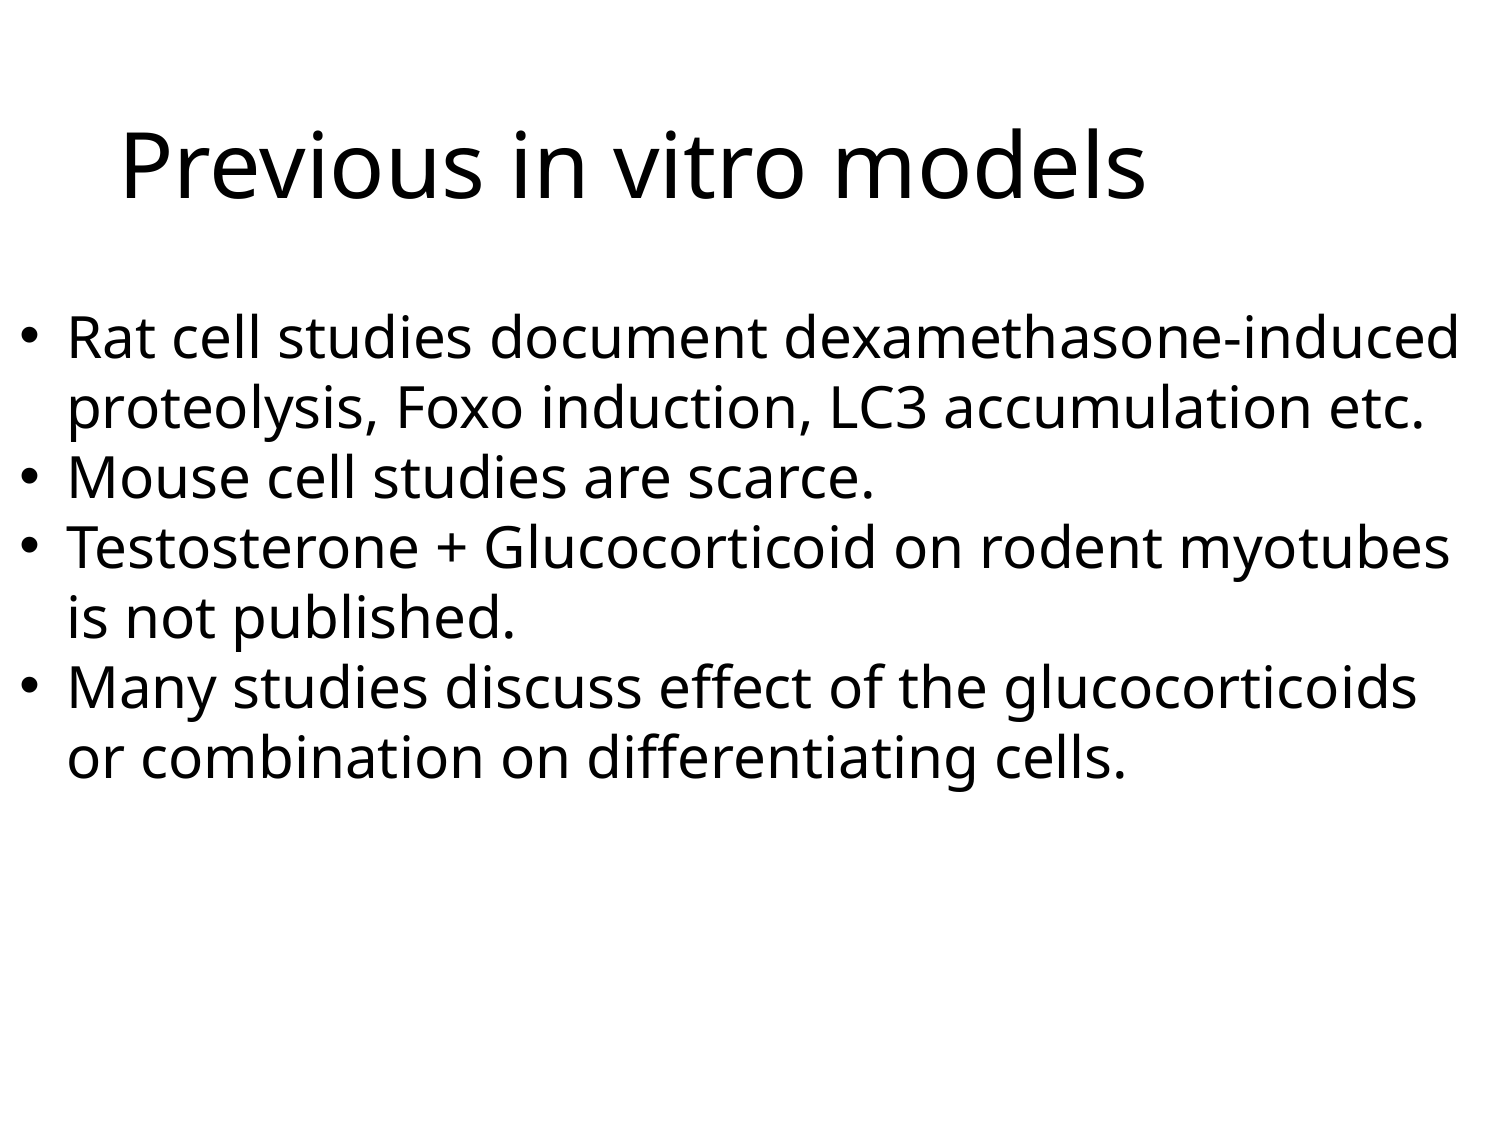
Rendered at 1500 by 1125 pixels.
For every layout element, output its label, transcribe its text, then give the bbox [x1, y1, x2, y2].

title Previous in vitro models [103, 59, 1397, 278]
text_box Rat cell studies document dexamethasone-induced proteolysis, Foxo induction, LC3 accumulation etc. Mouse cell studies are scarce. Testosterone + Glucocorticoid on rodent myotubes is not published. Many studies discuss effect of the glucocorticoids or combination on differentiating cells. [4, 292, 1478, 798]
